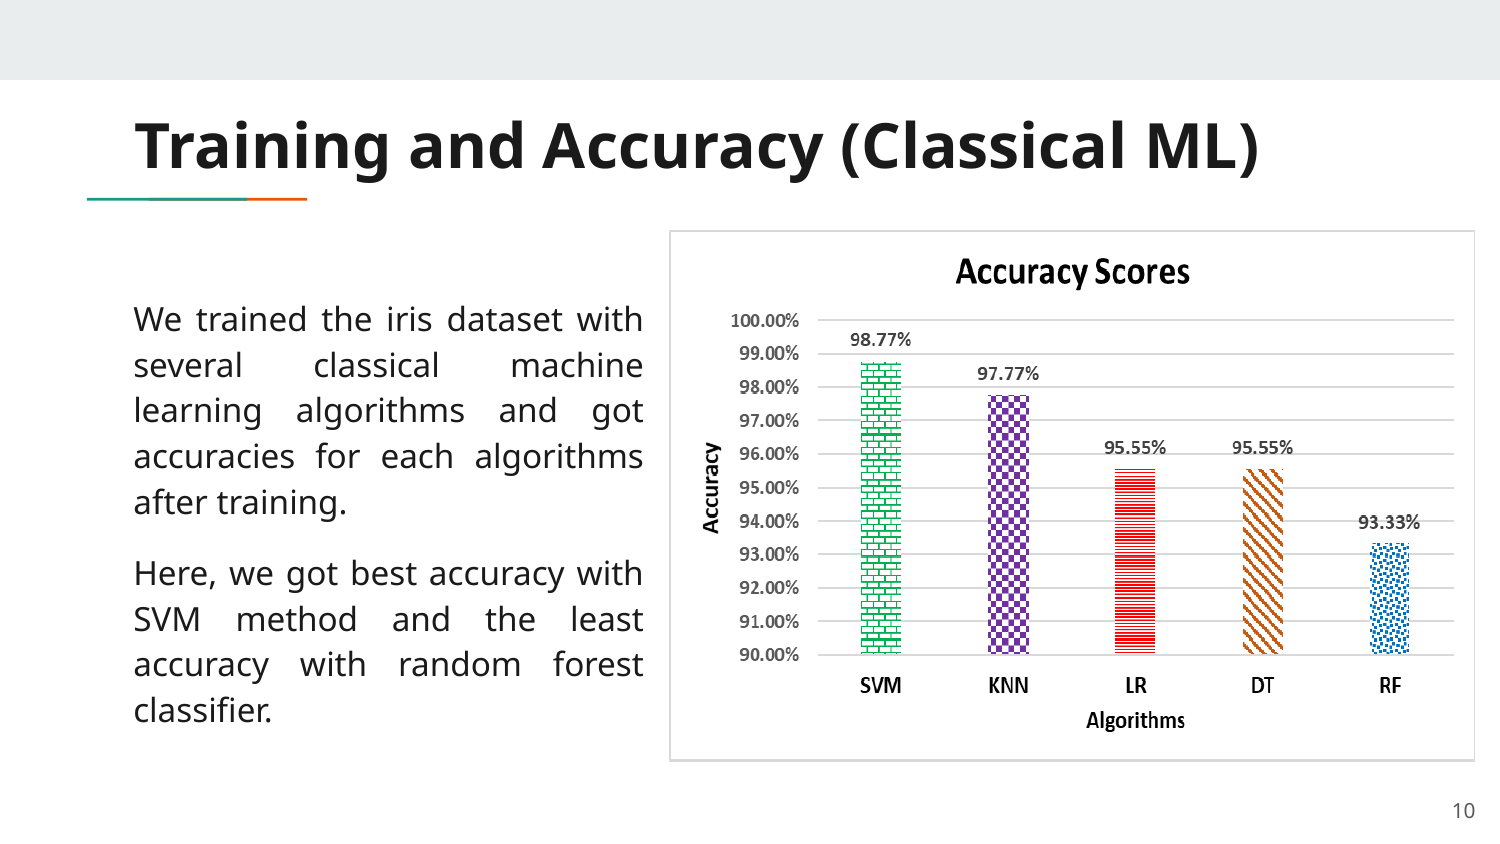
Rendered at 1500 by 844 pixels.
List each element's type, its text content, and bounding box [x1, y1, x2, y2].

slide_number ‹#› [1400, 779, 1491, 844]
title Training and Accuracy (Classical ML) [119, 91, 1381, 207]
list We trained the iris dataset with several classical machine learning algorithms and got accuracies for each algorithms after training. Here, we got best accuracy with SVM method and the least accuracy with random forest classifier. [118, 276, 660, 768]
picture [669, 229, 1476, 762]
